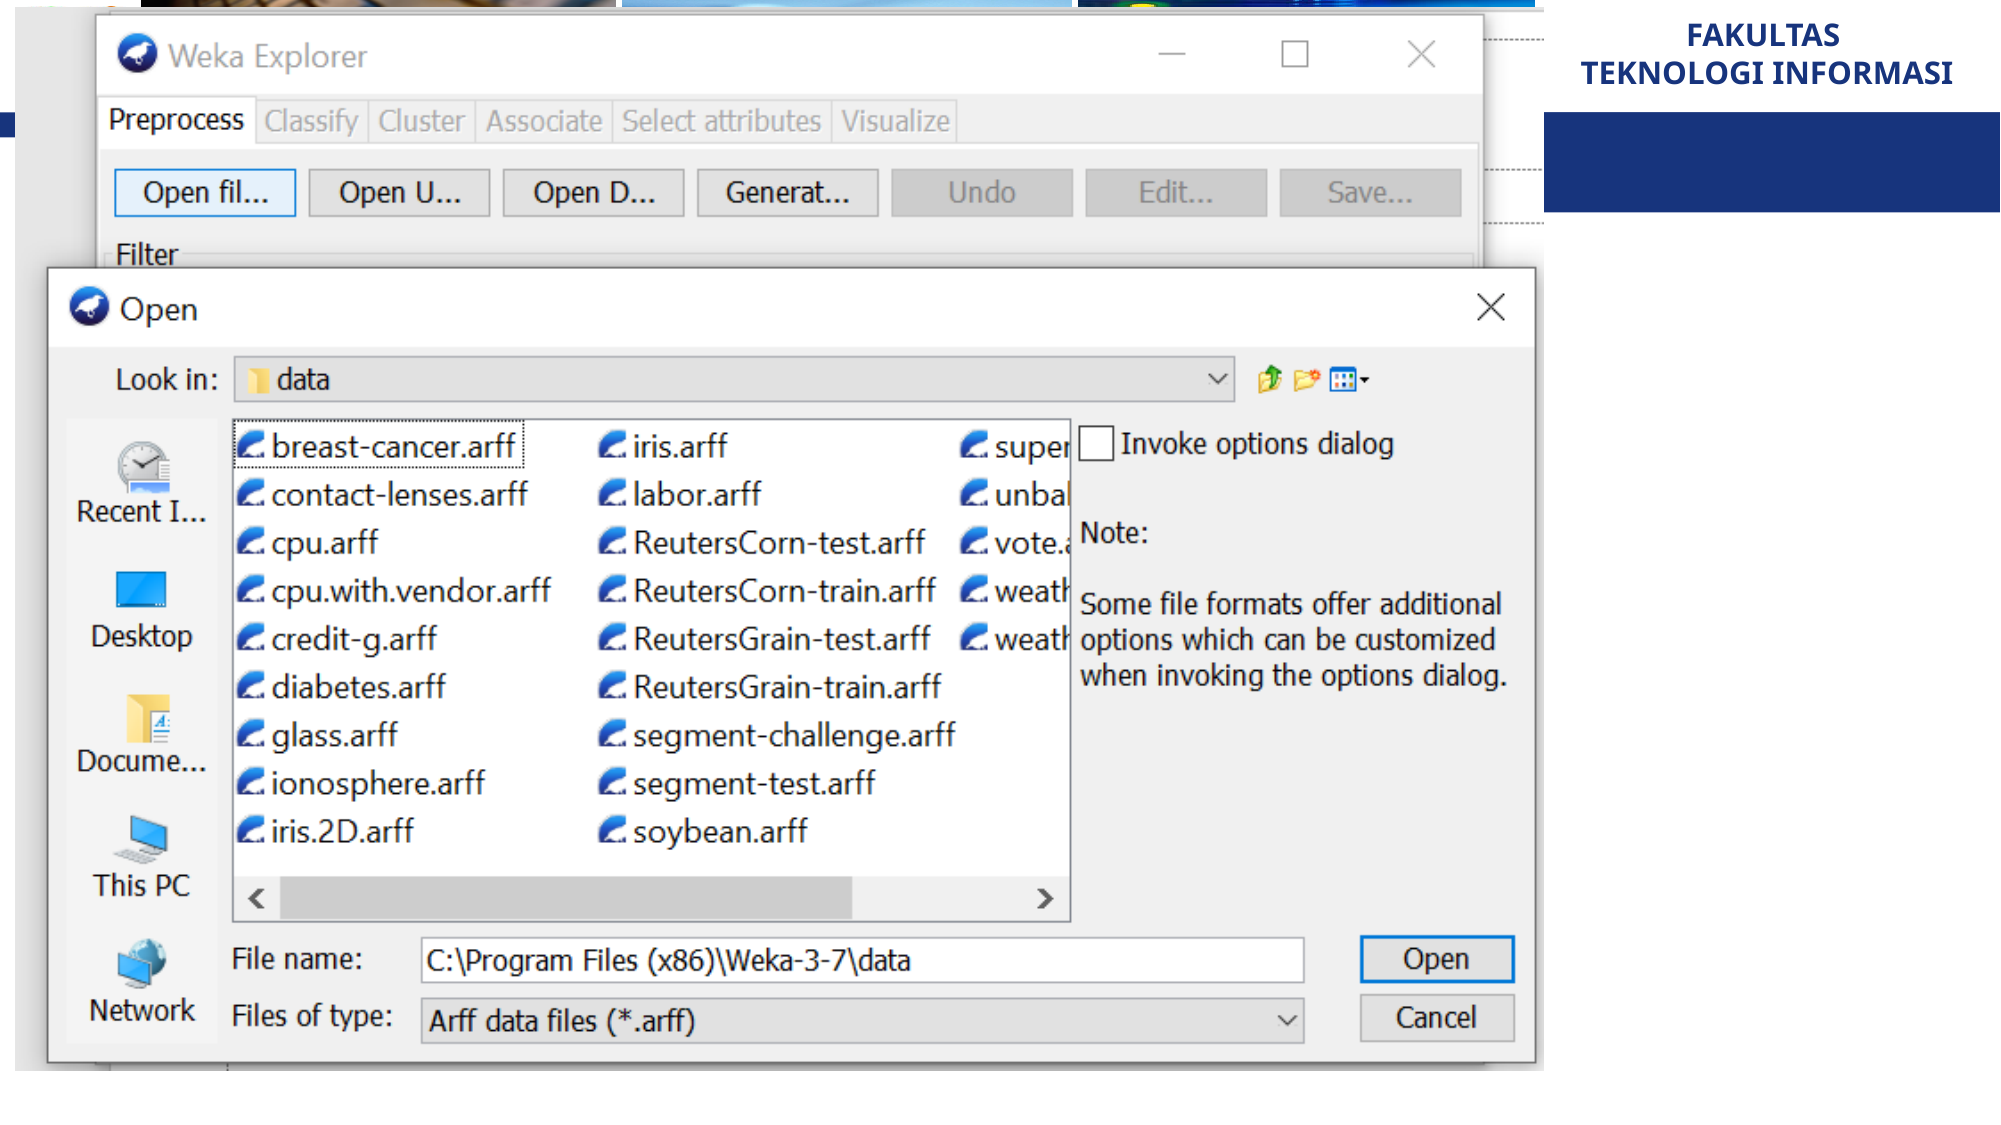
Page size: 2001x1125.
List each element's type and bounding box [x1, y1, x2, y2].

picture [15, 0, 1544, 1071]
